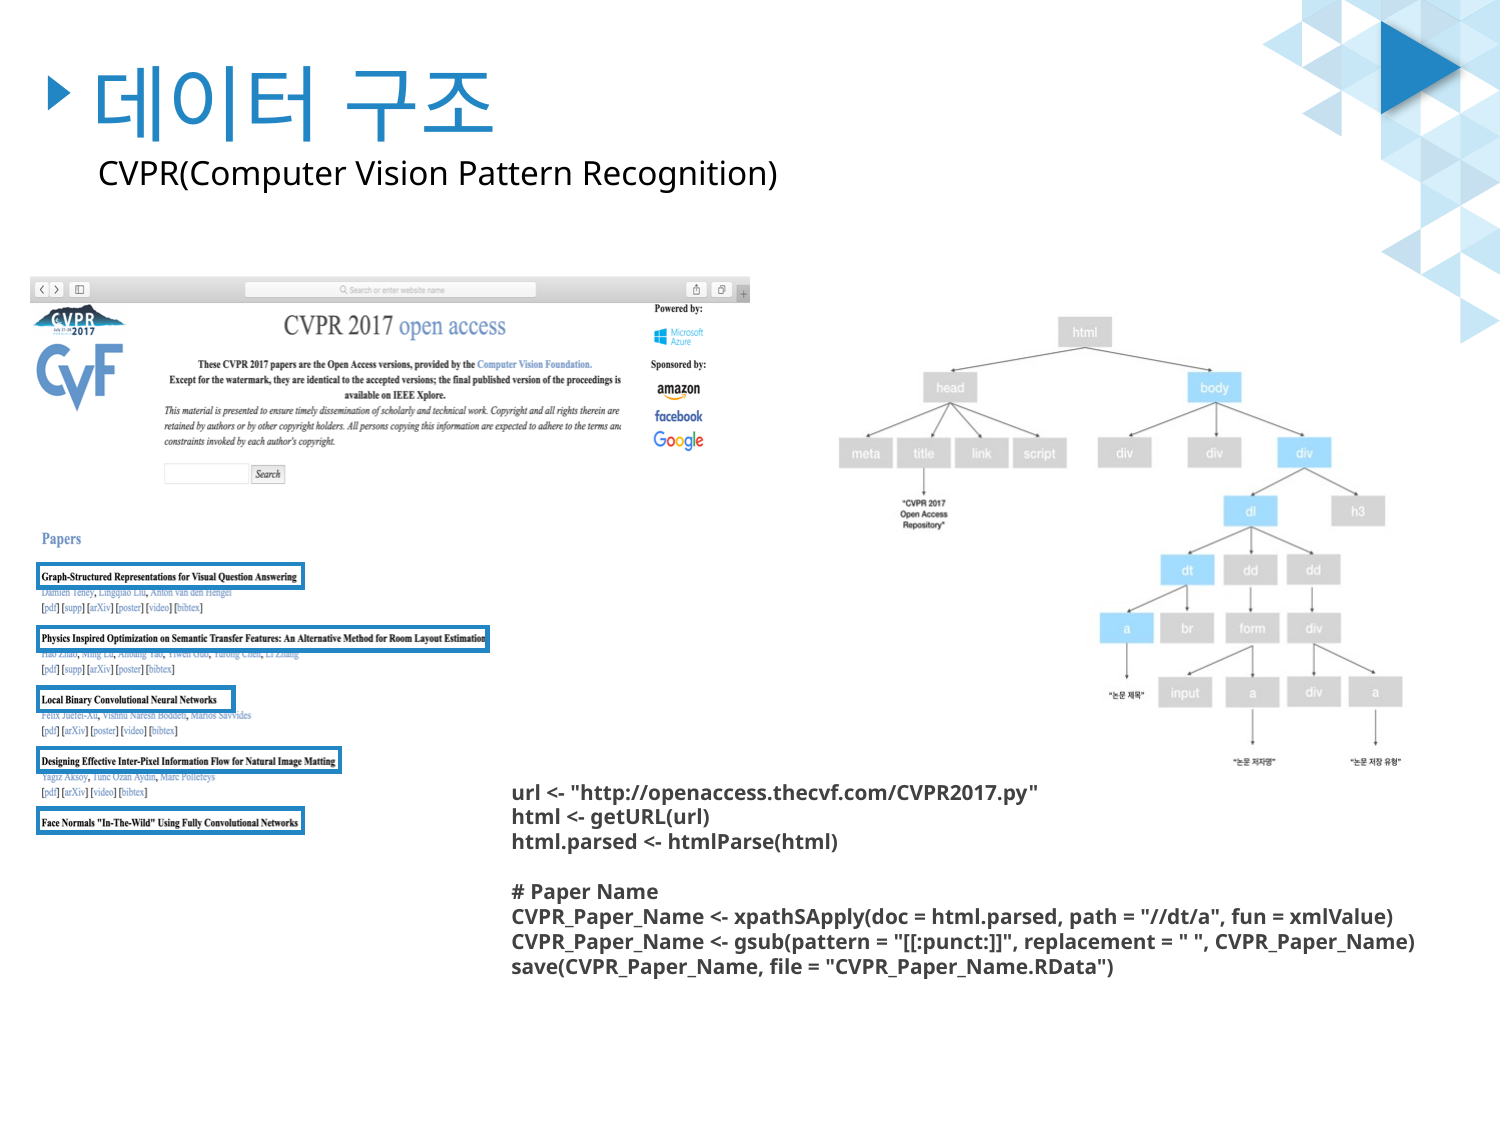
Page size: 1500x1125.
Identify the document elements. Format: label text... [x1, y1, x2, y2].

title 데이터 구조 [76, 0, 1370, 218]
picture [829, 309, 1415, 777]
list CVPR(Computer Vision Pattern Recognition) [82, 148, 1377, 208]
text_box url <- "http://openaccess.thecvf.com/CVPR2017.py" html <- getURL(url) html.parsed <- htmlParse(html) # Paper Name CVPR_Paper_Name <- xpathSApply(doc = html.parsed, path = "//dt/a", fun = xmlValue) CVPR_Paper_Name <- gsub(pattern = "[[:punct:]]", replacement = " ", CVPR_Paper_Name) save(CVPR_Paper_Name, file = "CVPR_Paper_Name.RData") [496, 771, 1463, 987]
picture [30, 276, 750, 833]
